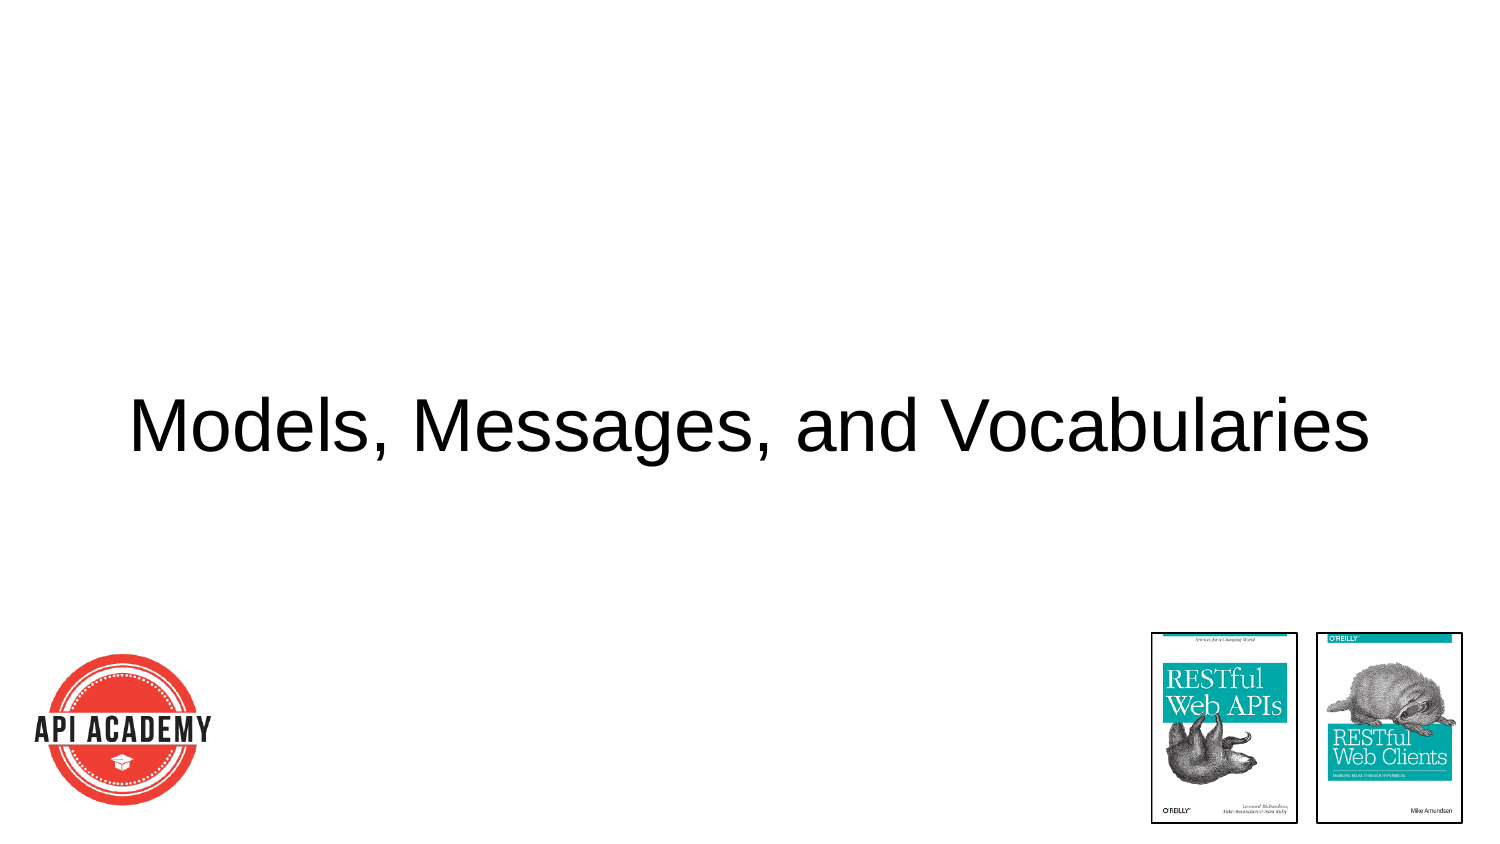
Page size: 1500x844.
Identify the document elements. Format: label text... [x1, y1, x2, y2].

picture [32, 638, 212, 818]
title Models, Messages, and Vocabularies [51, 352, 1449, 491]
picture [1318, 634, 1461, 822]
picture [1152, 634, 1296, 822]
